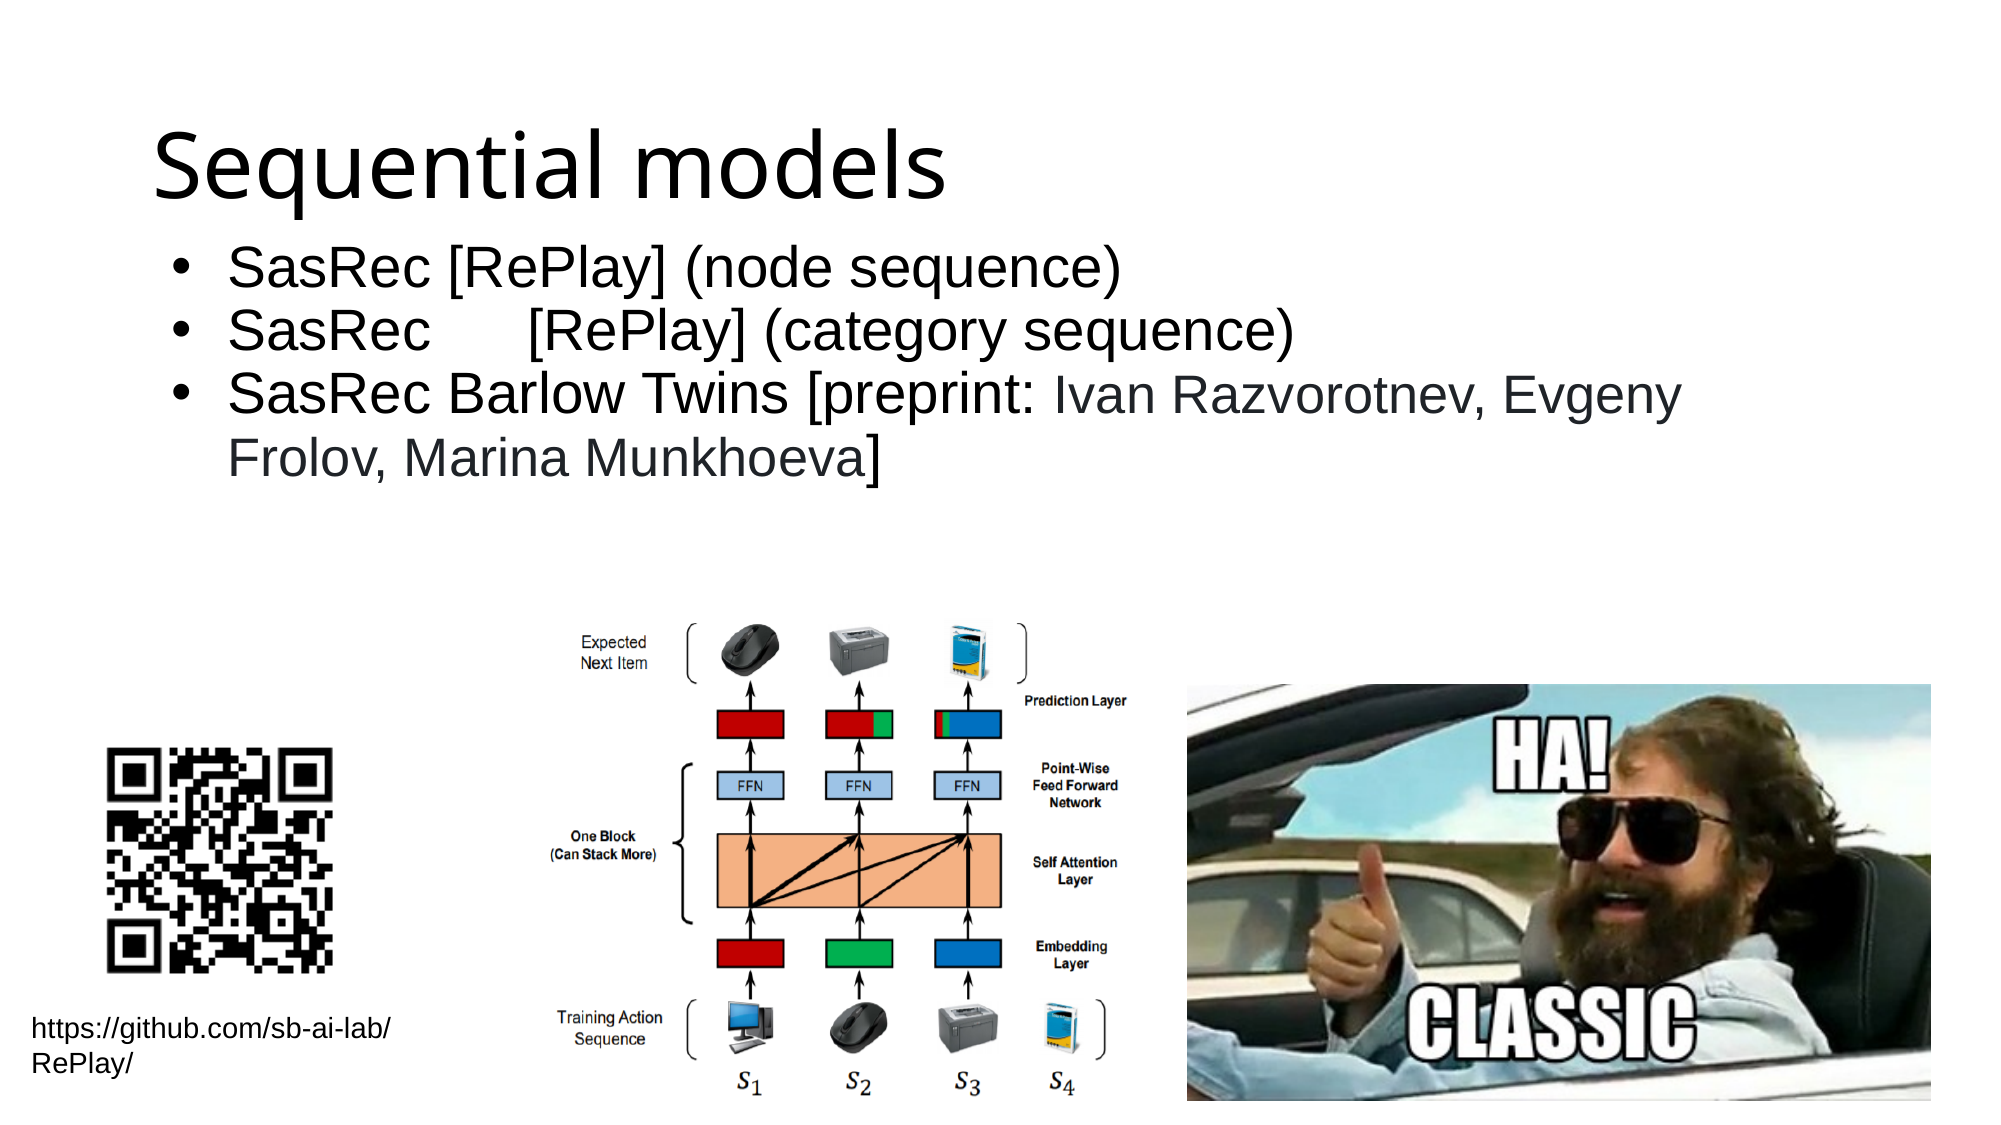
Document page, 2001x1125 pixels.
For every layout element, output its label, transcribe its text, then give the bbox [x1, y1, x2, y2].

picture [101, 736, 347, 980]
picture [537, 605, 1142, 1109]
text_box https://github.com/sb-ai-lab/RePlay/ [16, 994, 509, 1094]
picture [1187, 684, 1931, 1101]
list SasRec [RePlay] (node sequence) SasRec [RePlay] (category sequence) SasRec Barlow Twins [preprint: Ivan Razvorotnev, Evgeny Frolov, Marina Munkhoeva] [137, 229, 1863, 944]
title Sequential models [137, 59, 1863, 229]
